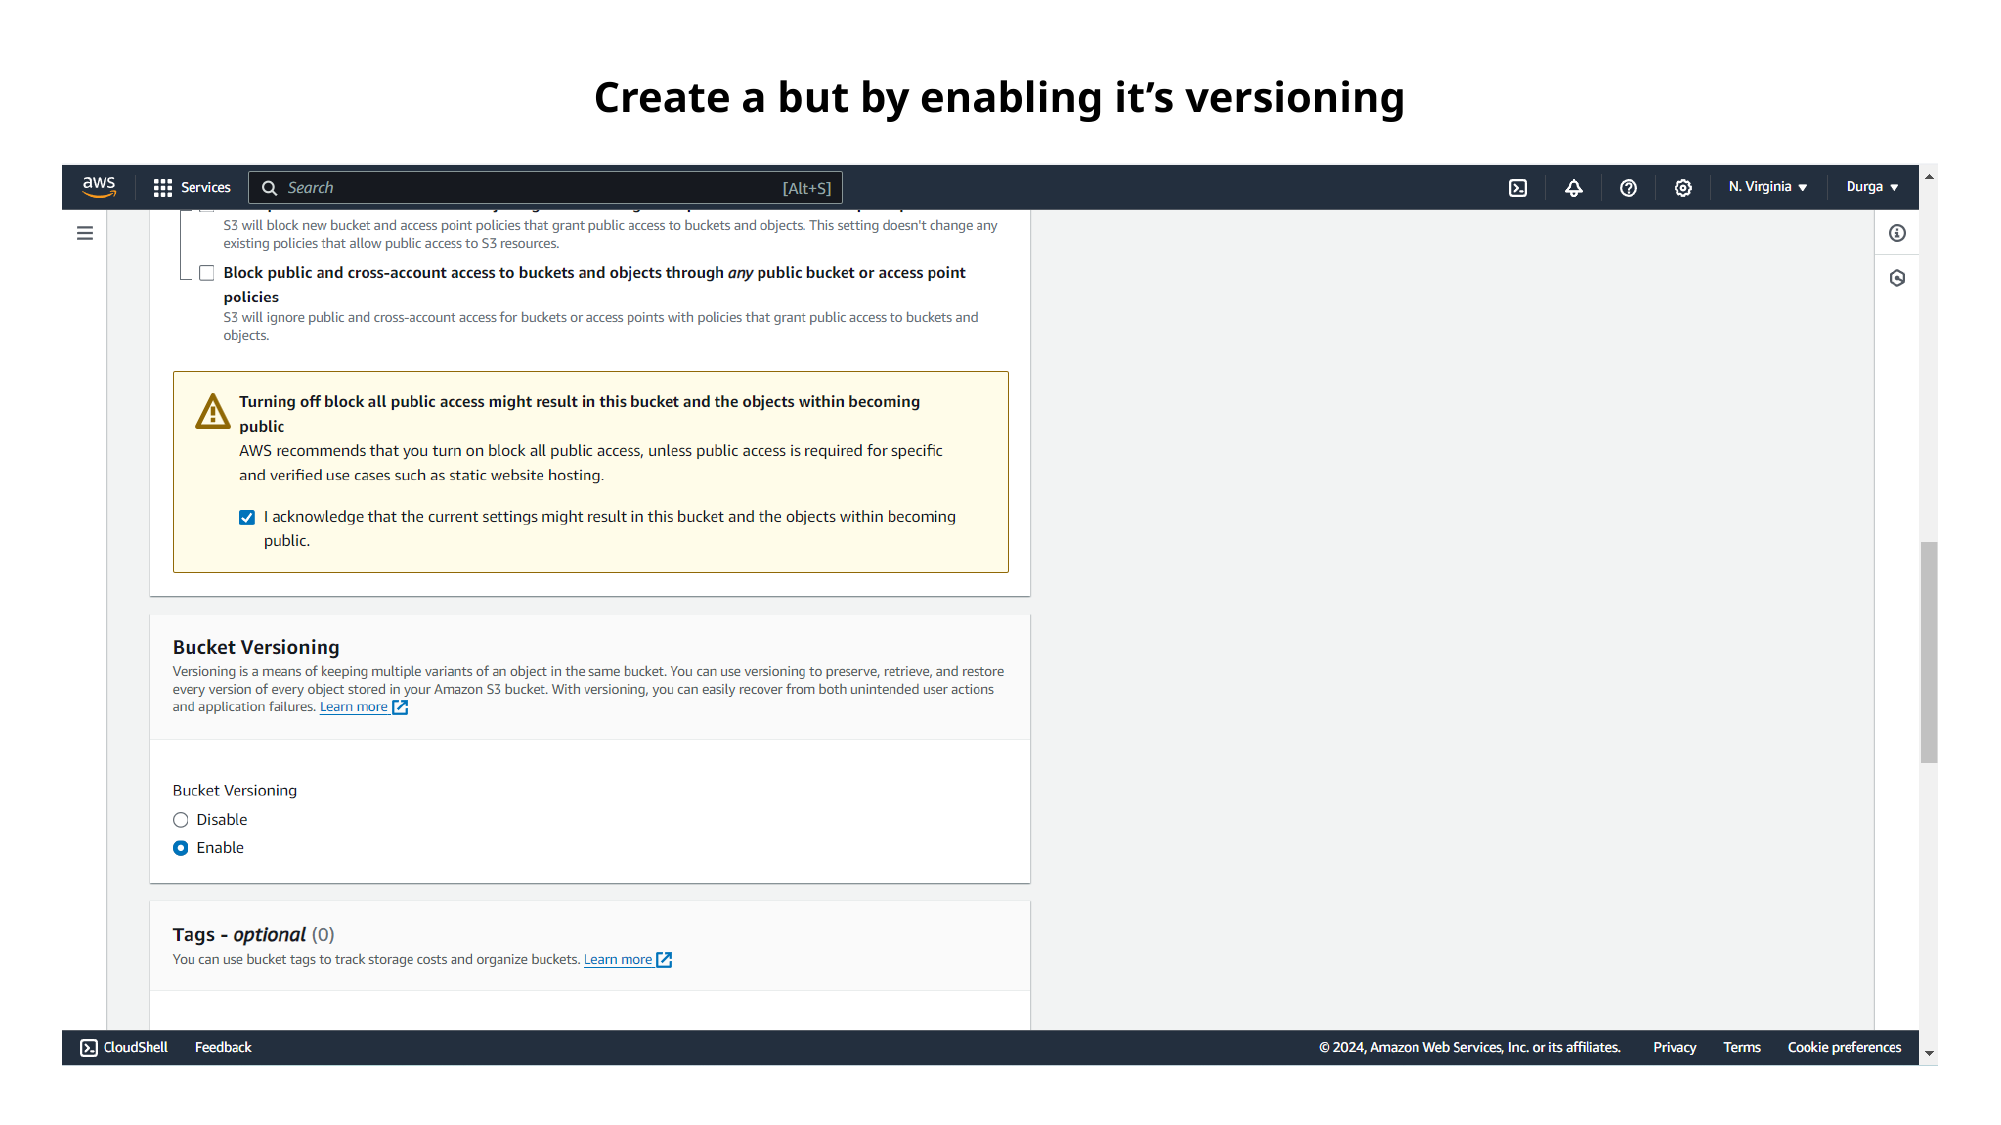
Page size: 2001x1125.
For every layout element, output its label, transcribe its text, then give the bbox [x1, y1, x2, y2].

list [62, 163, 1937, 1066]
title Create a but by enabling it’s versioning [137, 59, 1863, 139]
